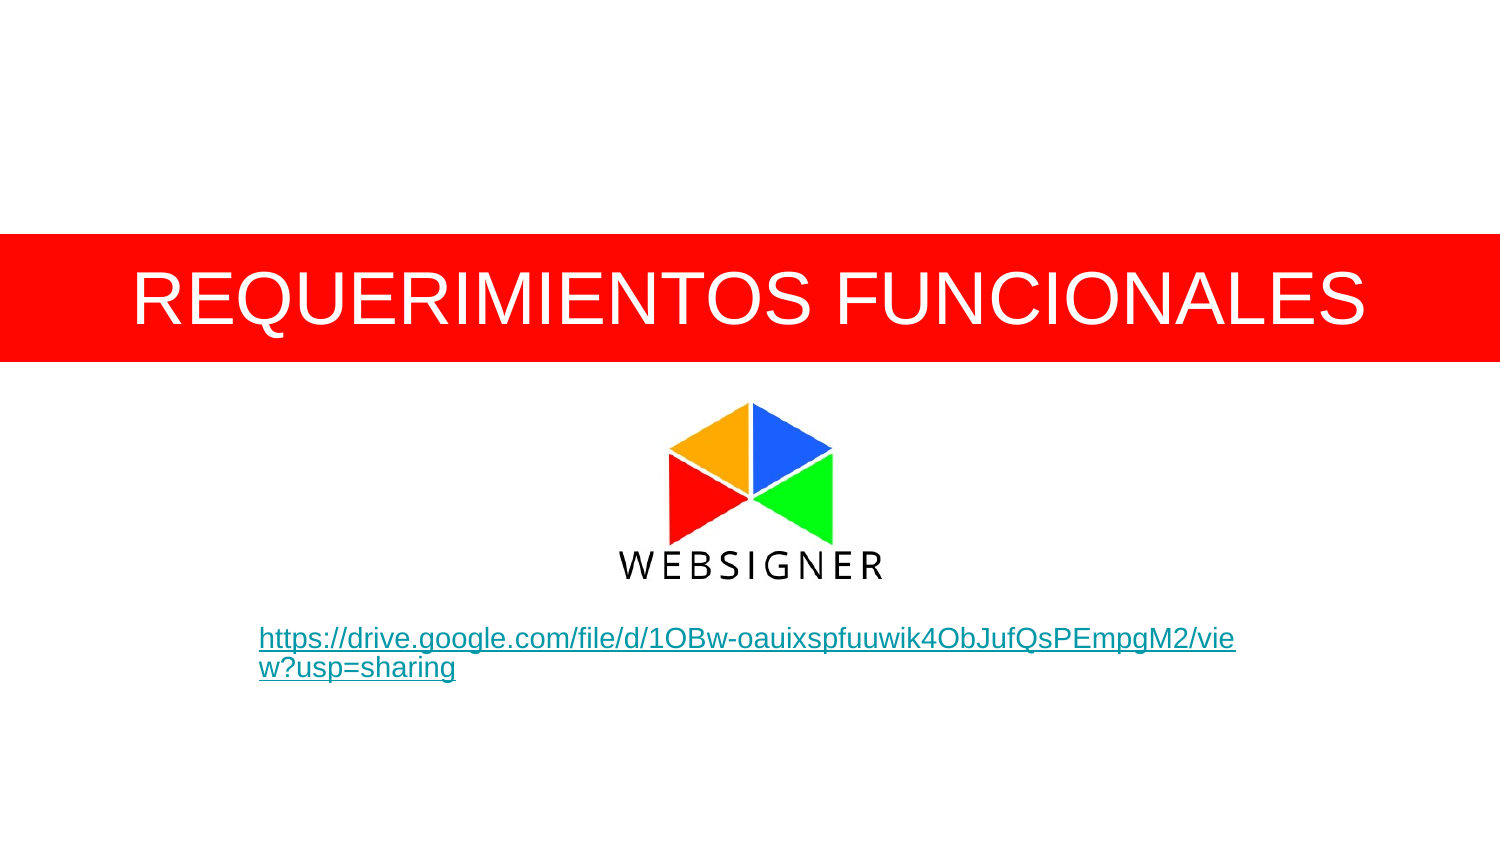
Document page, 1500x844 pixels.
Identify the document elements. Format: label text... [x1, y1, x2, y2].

text_box https://drive.google.com/file/d/1OBw-oauixspfuuwik4ObJufQsPEmpgM2/view?usp=sharing [243, 604, 1256, 681]
text_box REQUERIMIENTOS FUNCIONALES [0, 234, 1500, 362]
picture [573, 337, 922, 643]
